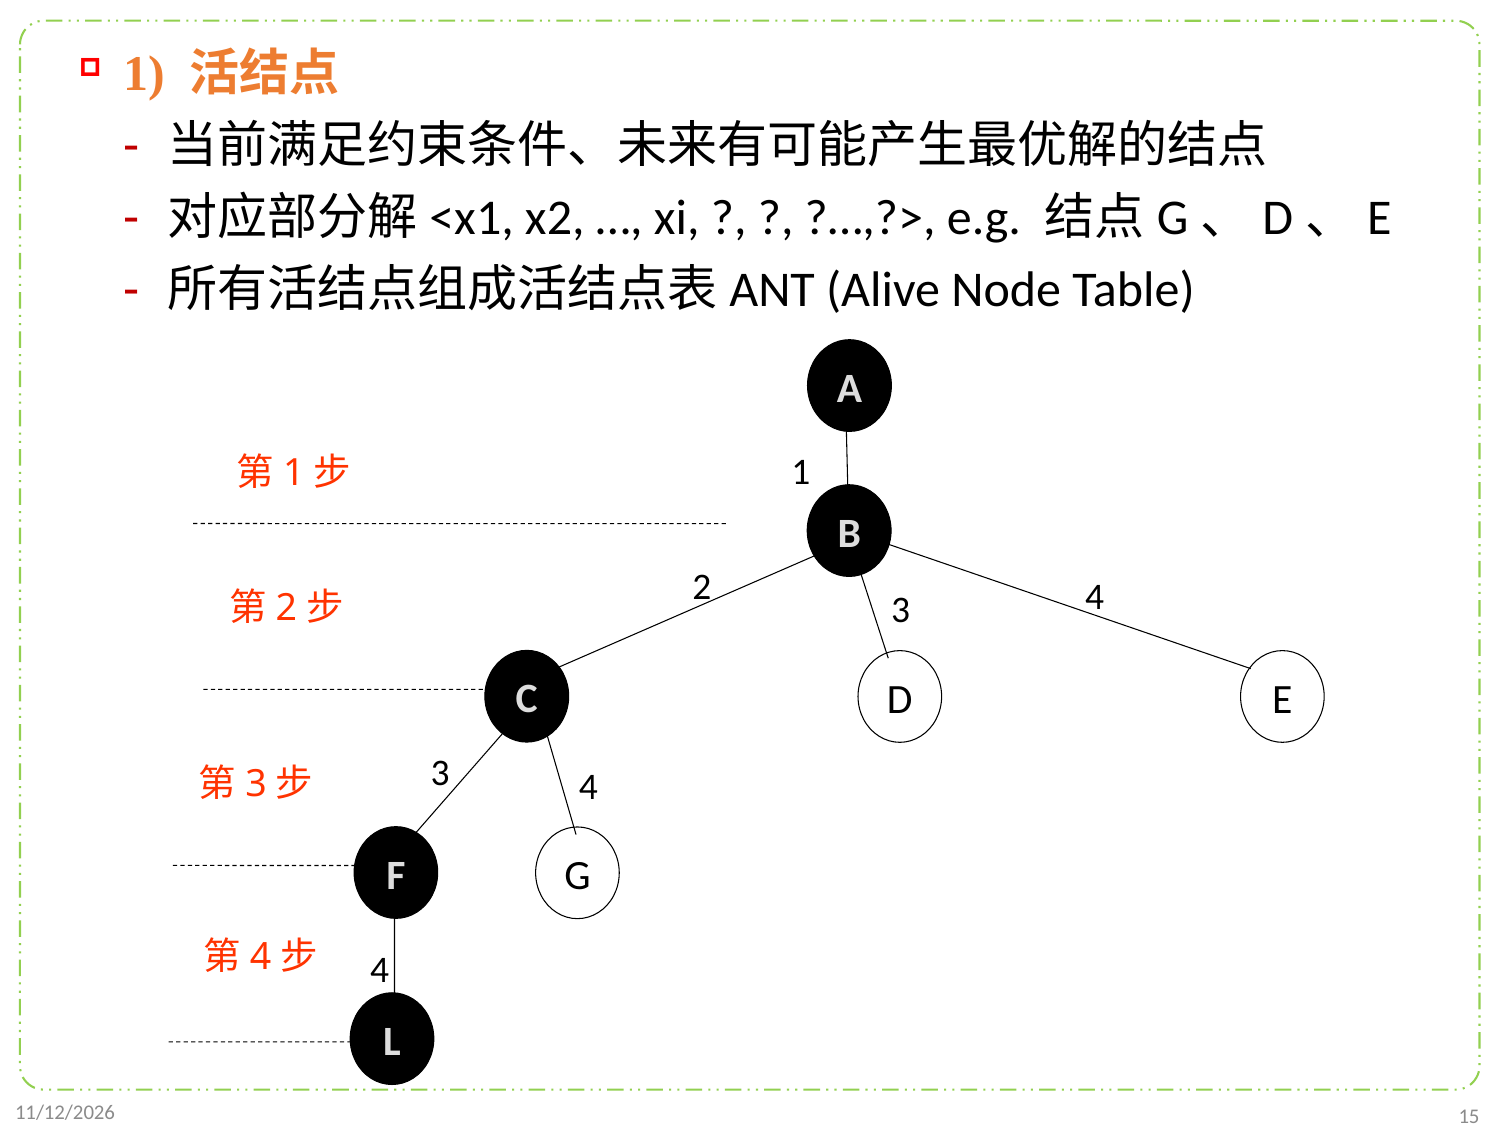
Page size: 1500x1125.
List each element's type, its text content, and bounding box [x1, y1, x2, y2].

slide_number 15 [1157, 1095, 1495, 1125]
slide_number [0, 1089, 338, 1125]
list 1) 活结点 当前满足约束条件、未来有可能产生最优解的结点 对应部分解<x1, x2, …, xi, ?, ?, ?…,?>, e.g. 结点G、D、E 所有活结点组成活结点表ANT (Alive Node Table) [20, 26, 1480, 1090]
footer [496, 1085, 1003, 1125]
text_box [168, 339, 1325, 1085]
